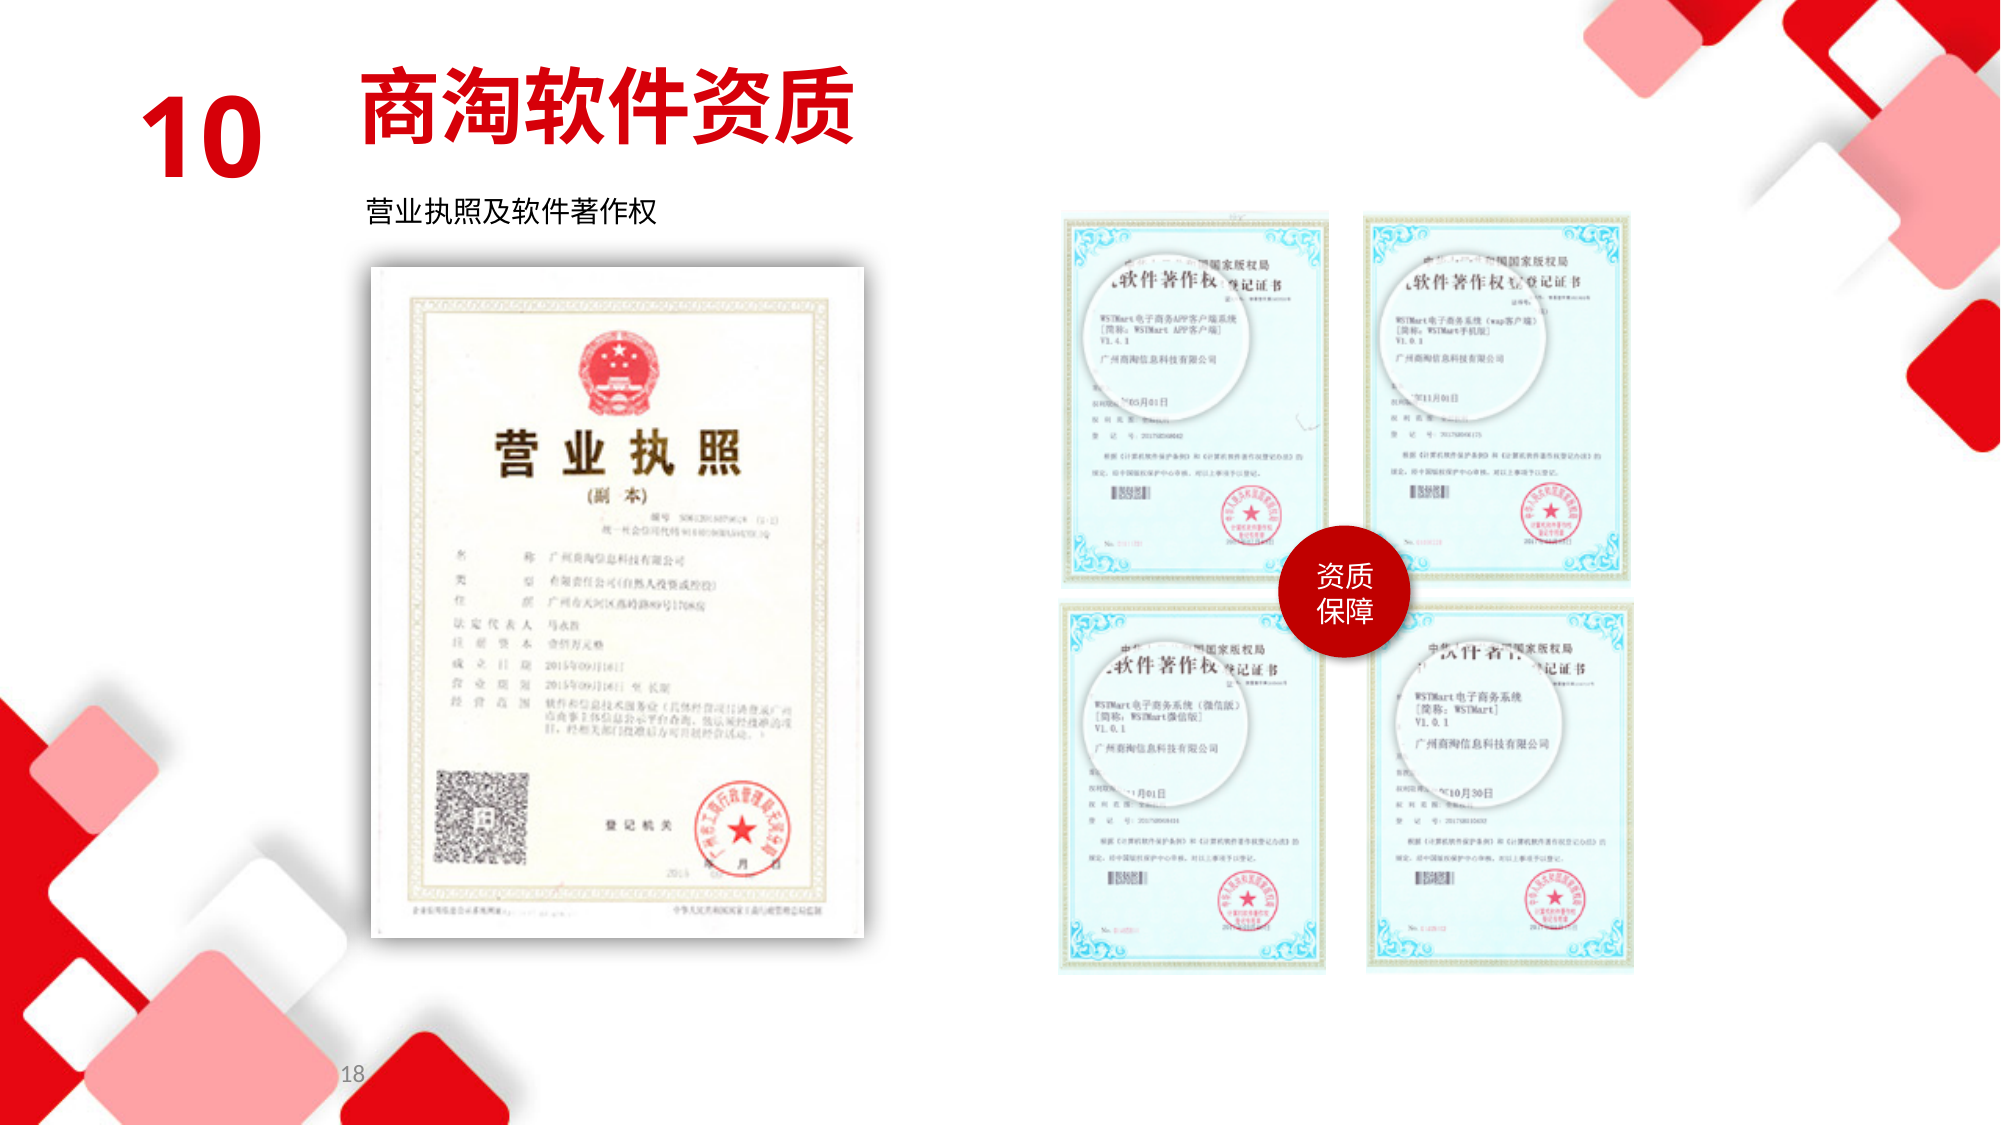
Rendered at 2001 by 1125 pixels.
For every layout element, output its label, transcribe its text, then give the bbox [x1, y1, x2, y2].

picture [0, 0, 2001, 1125]
slide_number 18 [325, 1042, 676, 1103]
text_box 营业执照及软件著作权 [324, 185, 700, 271]
text_box 商淘软件资质 [343, 46, 1070, 162]
text_box 10 [61, 0, 343, 208]
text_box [1278, 525, 1411, 658]
